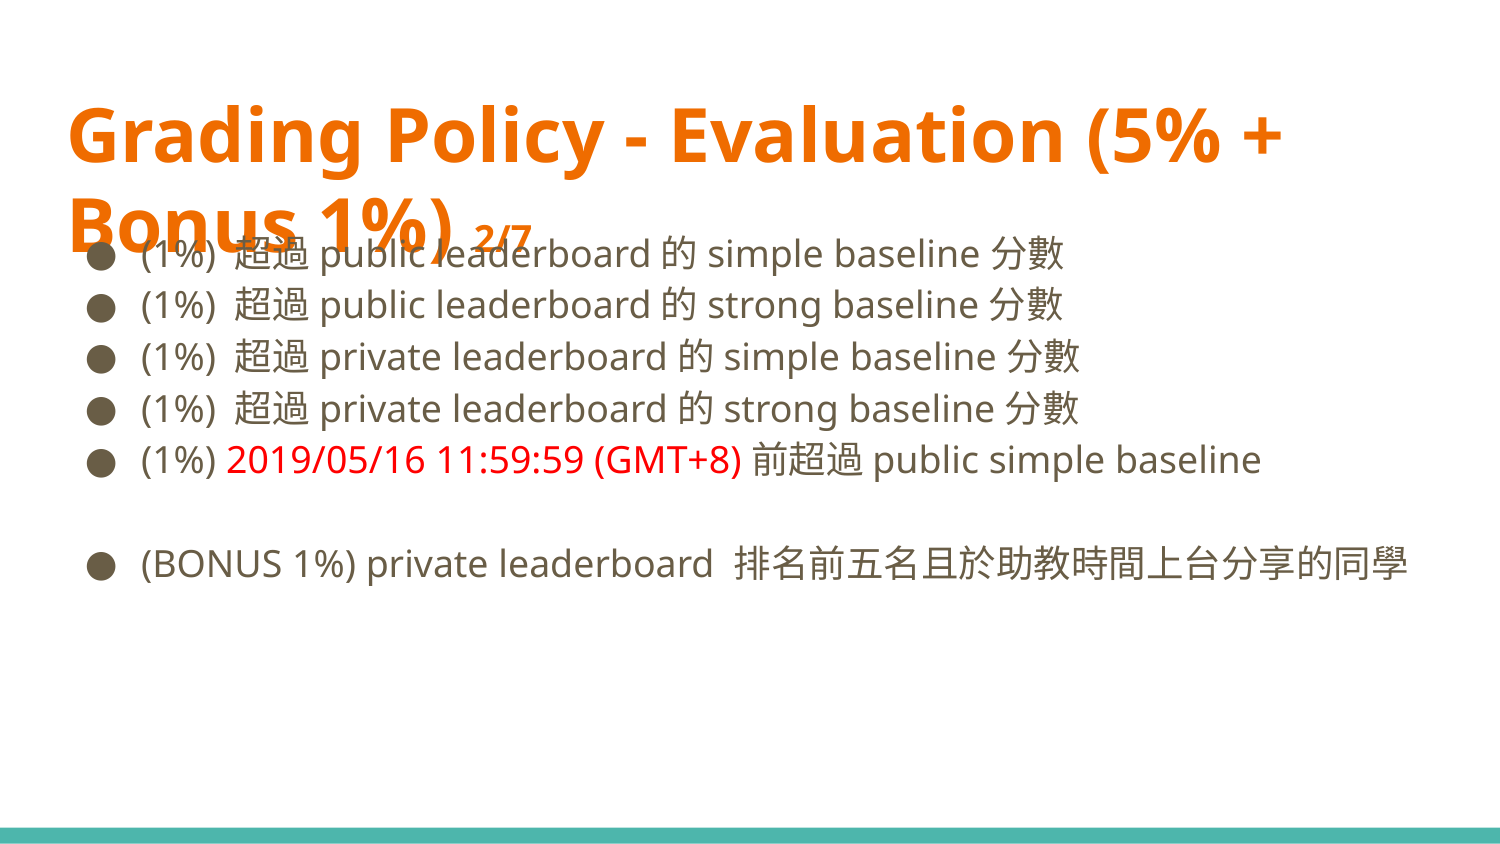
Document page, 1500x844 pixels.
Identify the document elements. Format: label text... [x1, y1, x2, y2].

title Grading Policy - Evaluation (5% + Bonus 1%) 2/7 [51, 72, 1449, 189]
list (1%) 超過public leaderboard的simple baseline分數 (1%) 超過public leaderboard的strong baseline分數 (1%) 超過private leaderboard的simple baseline分數 (1%) 超過private leaderboard的strong baseline分數 (1%) 2019/05/16 11:59:59 (GMT+8)前超過public simple baseline (BONUS 1%) private leaderboard 排名前五名且於助教時間上台分享的同學 [51, 207, 1449, 750]
